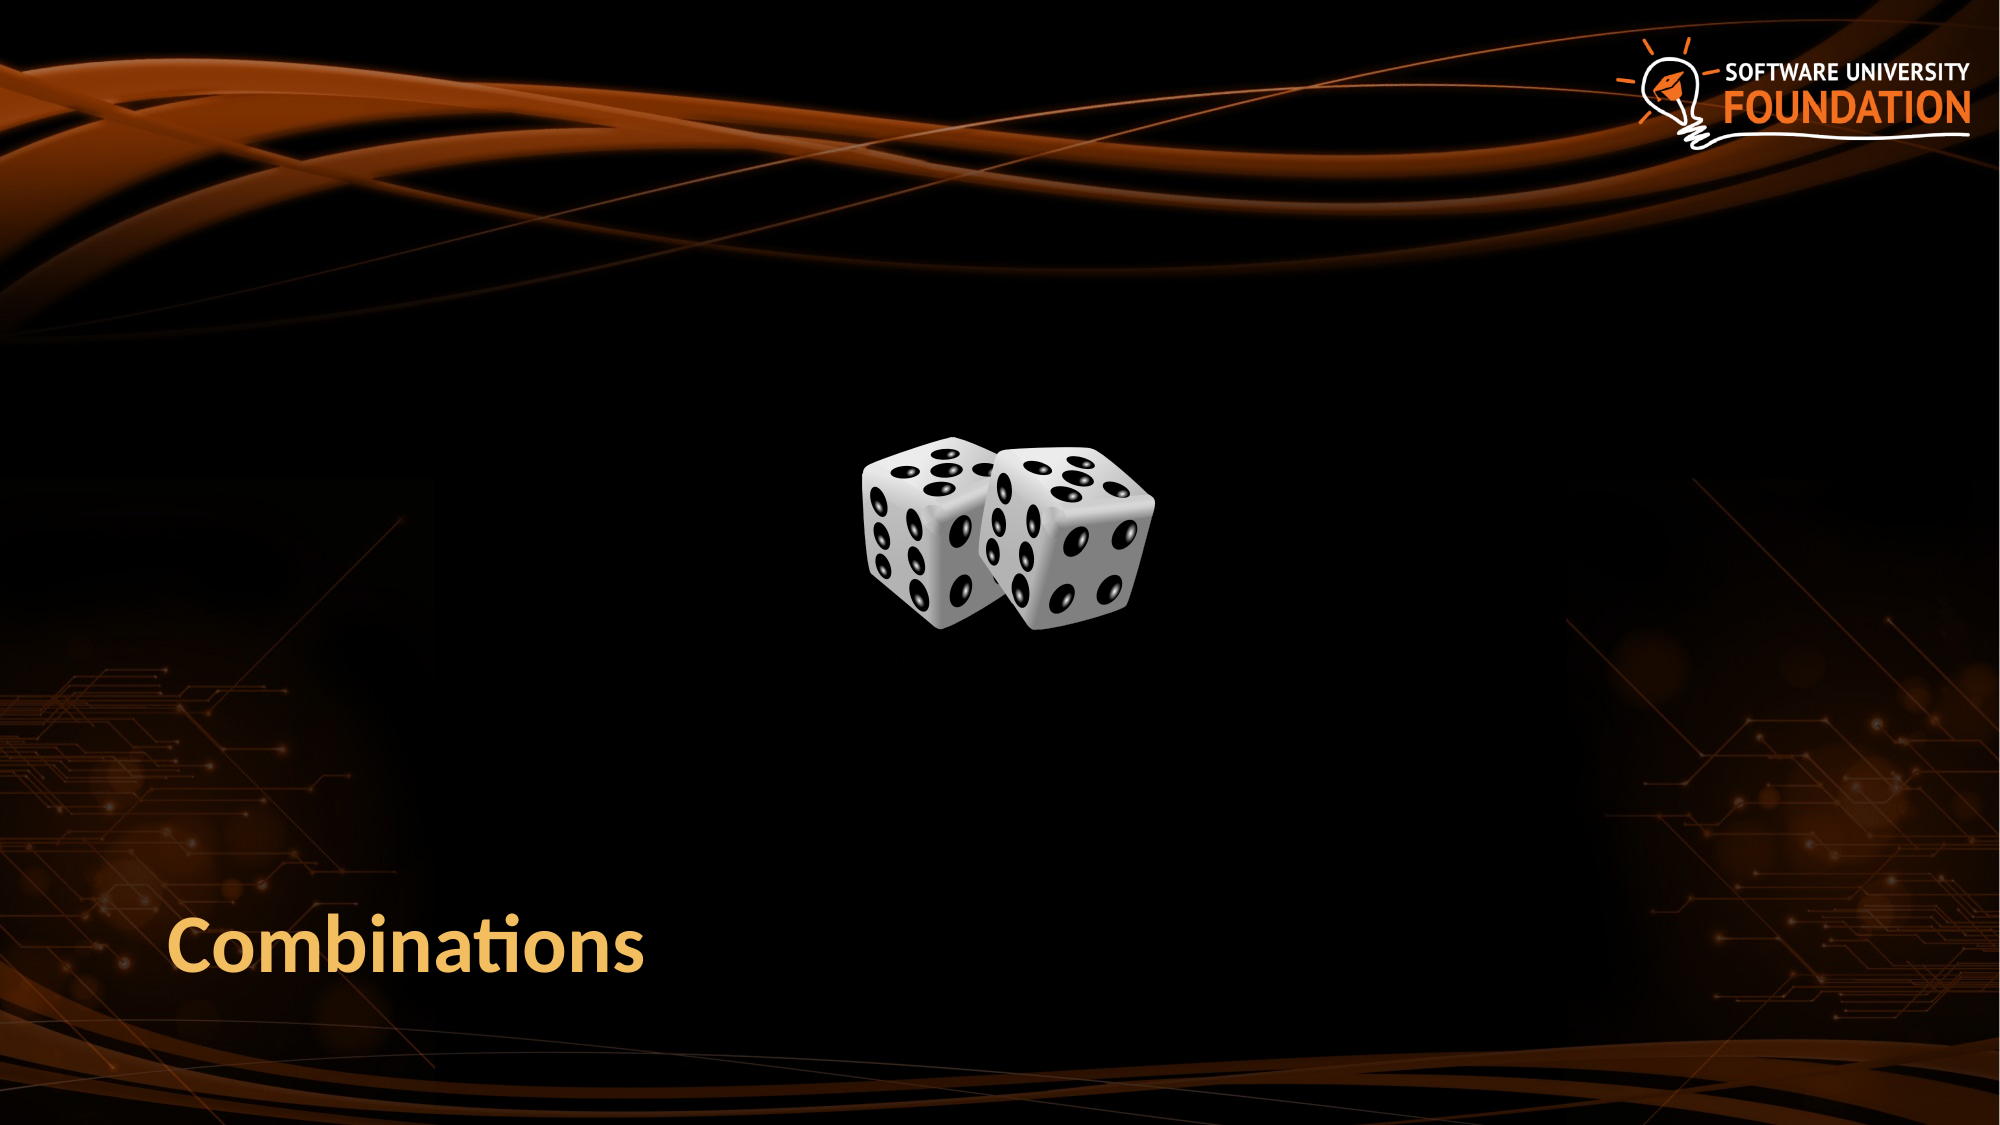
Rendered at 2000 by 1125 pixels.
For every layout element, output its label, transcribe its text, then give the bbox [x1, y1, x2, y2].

picture [0, 0, 2000, 1125]
text_box Combinations [149, 877, 1850, 1013]
